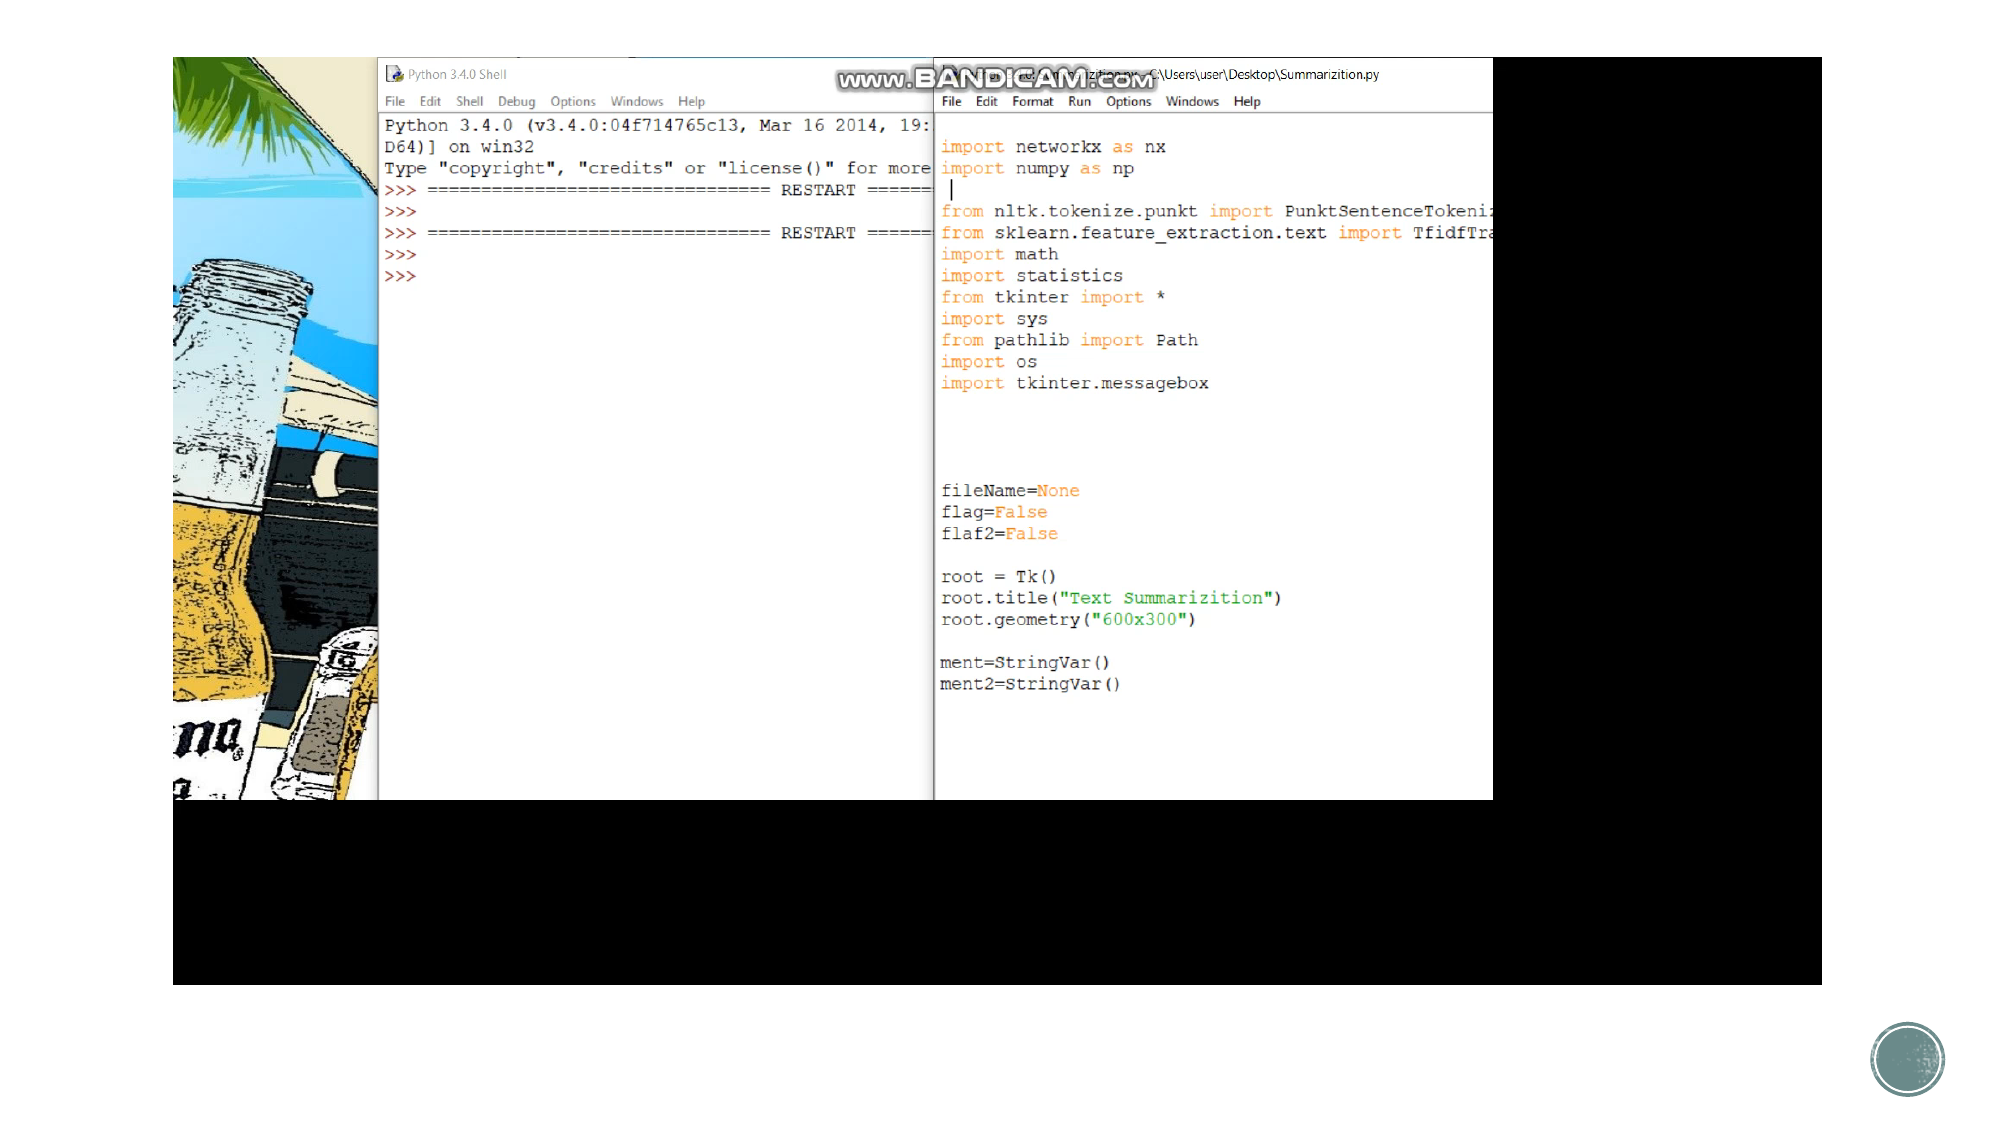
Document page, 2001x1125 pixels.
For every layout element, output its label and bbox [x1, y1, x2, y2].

list [176, 61, 1818, 982]
